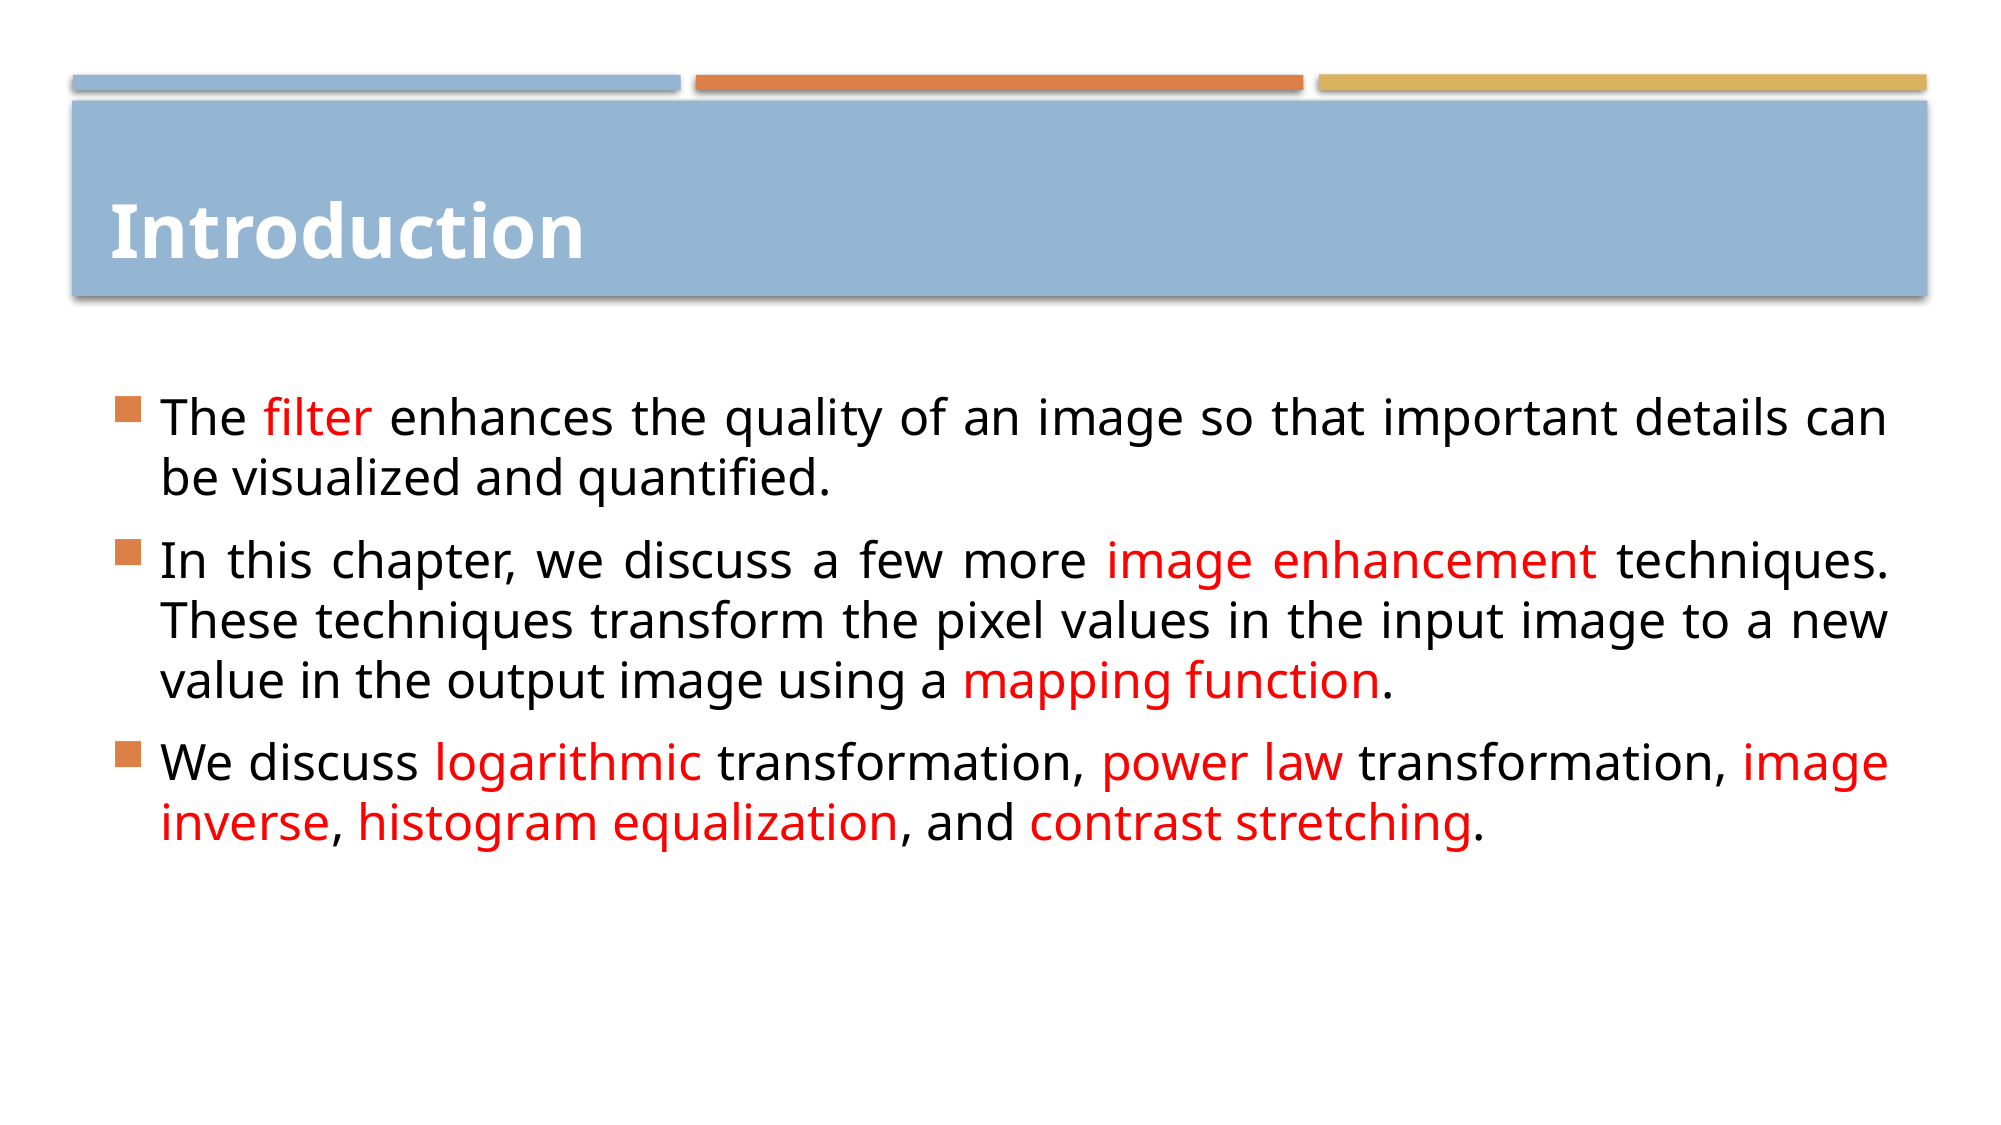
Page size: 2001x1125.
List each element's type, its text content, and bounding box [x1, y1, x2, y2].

list The filter enhances the quality of an image so that important details can be visualized and quantified. In this chapter, we discuss a few more image enhancement techniques. These techniques transform the pixel values in the input image to a new value in the output image using a mapping function. We discuss logarithmic transformation, power law transformation, image inverse, histogram equalization, and contrast stretching. [95, 357, 1905, 962]
title Introduction [95, 115, 1905, 282]
